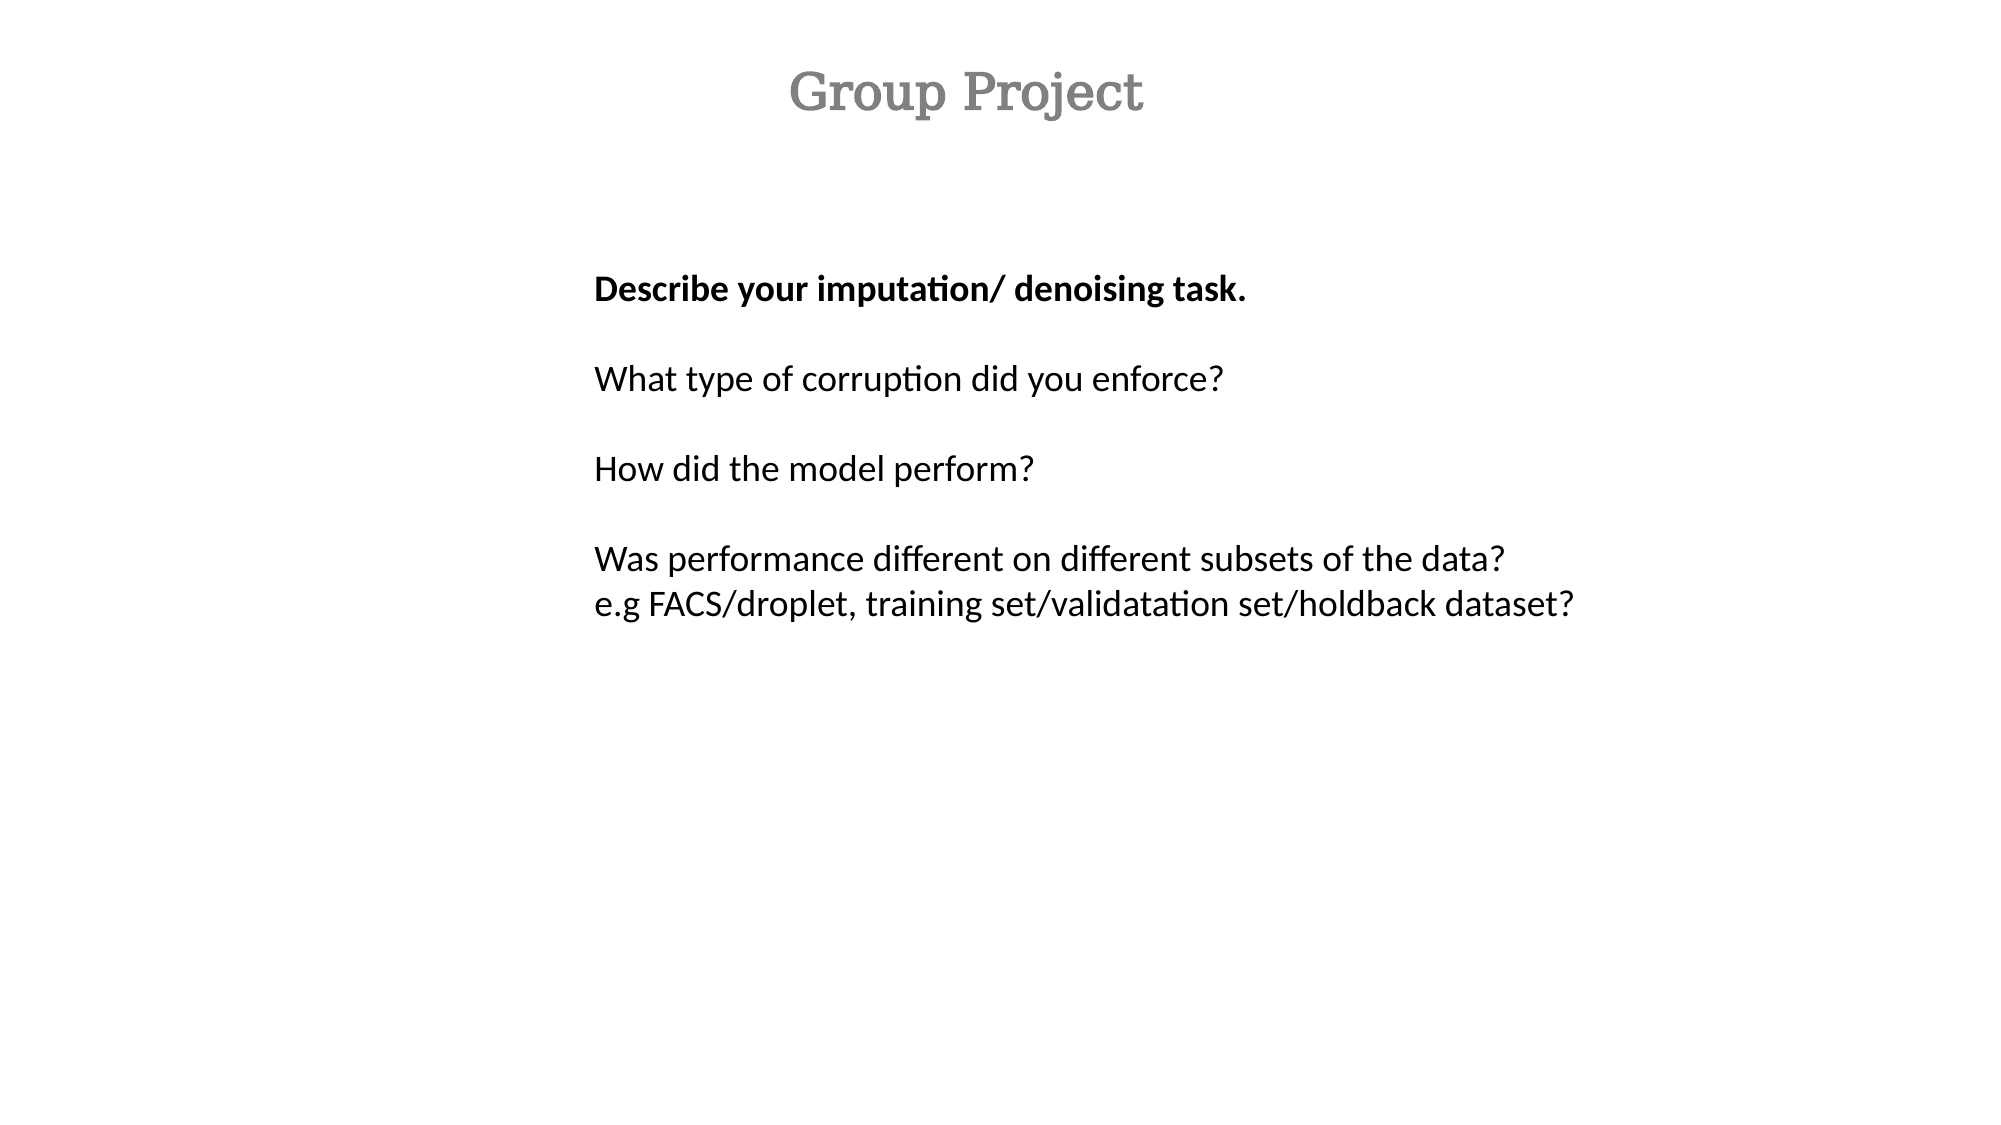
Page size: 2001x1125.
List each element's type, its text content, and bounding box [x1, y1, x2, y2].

text_box Describe your imputation/ denoising task. What type of corruption did you enforce? How did the model perform? Was performance different on different subsets of the data? e.g FACS/droplet, training set/validatation set/holdback dataset? [579, 256, 1592, 767]
text_box Group Project [451, 0, 1481, 187]
